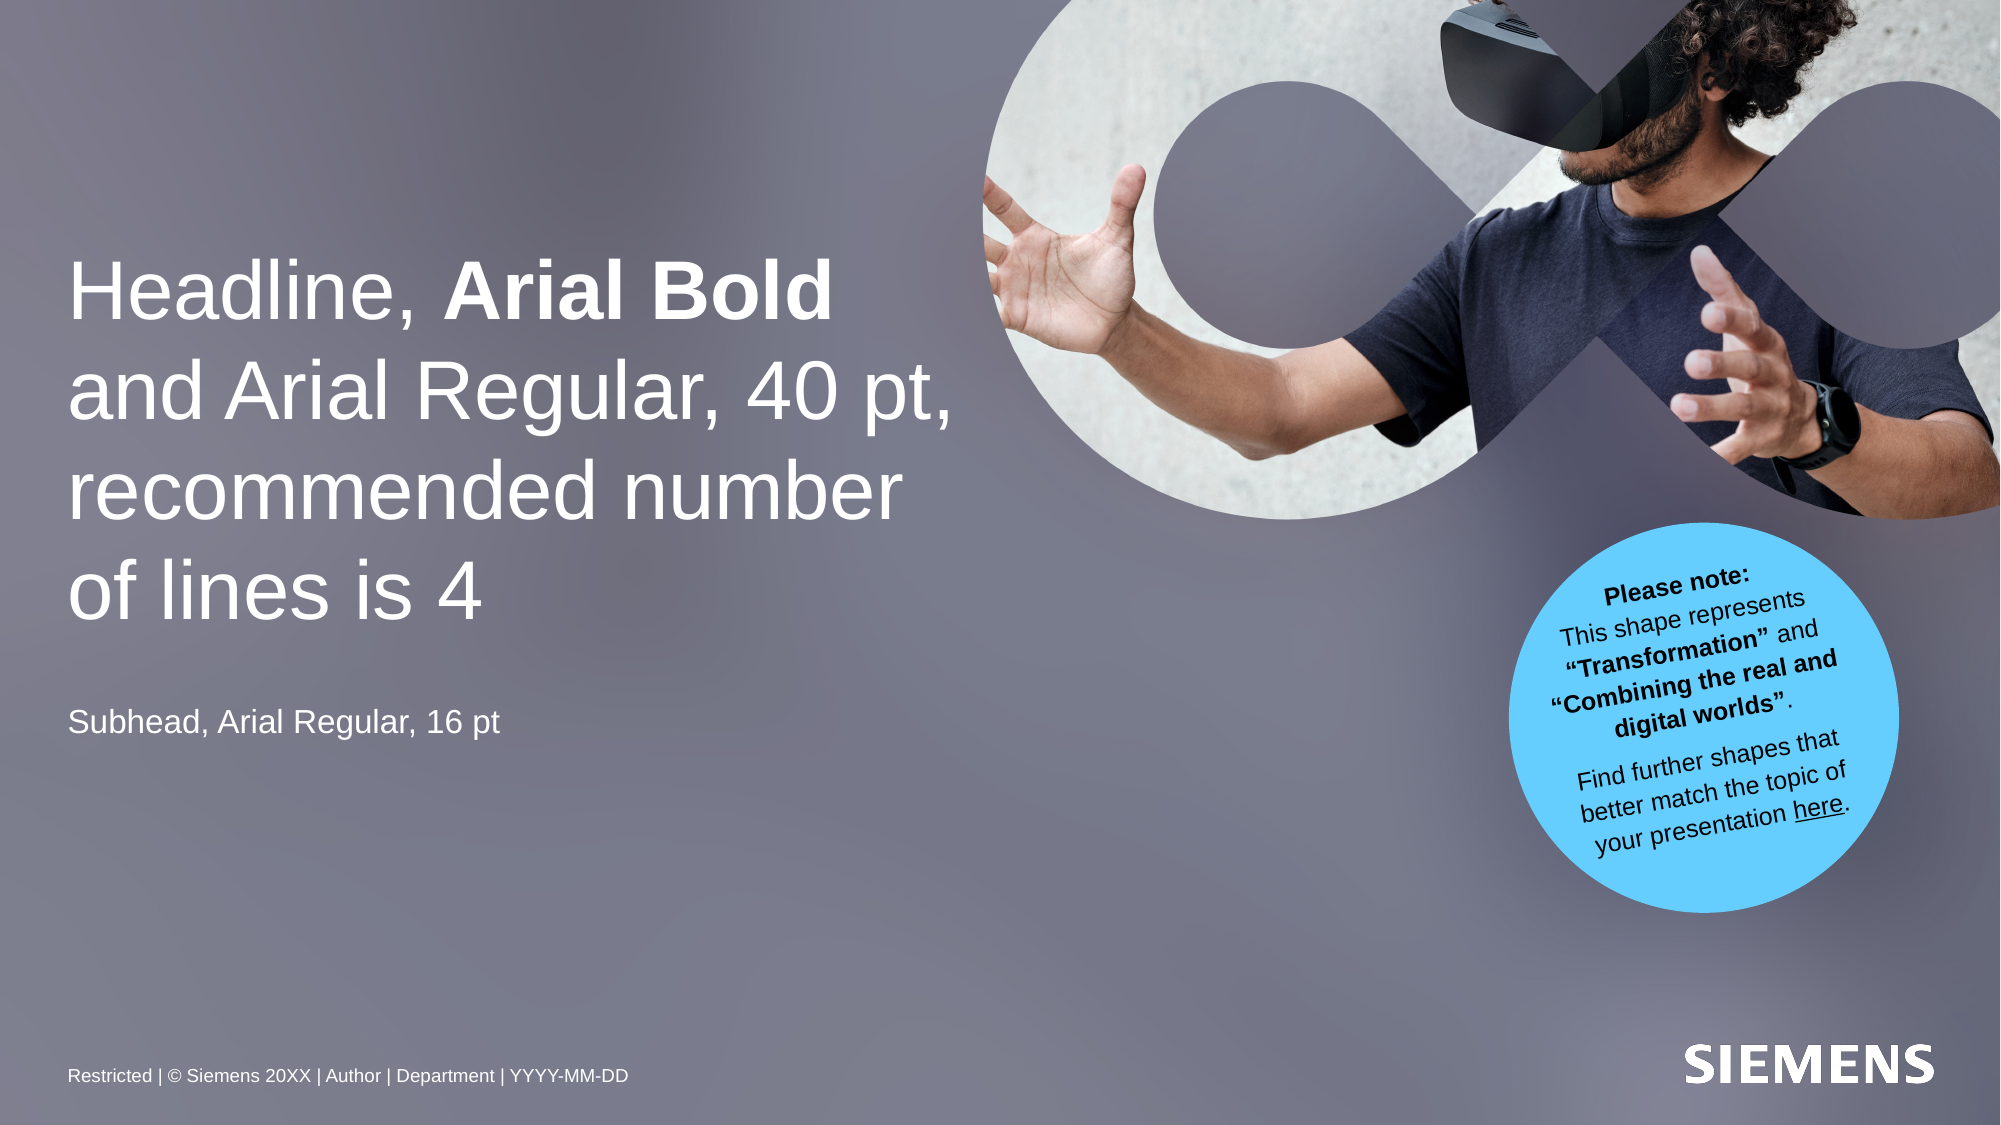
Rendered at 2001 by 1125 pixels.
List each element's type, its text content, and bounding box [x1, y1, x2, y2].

footer Restricted | © Siemens 20XX | Author | Department | YYYY-MM-DD [67, 1035, 1592, 1125]
subtitle Subhead, Arial Regular, 16 pt [67, 635, 1592, 953]
text_box Please note: This shape represents “Transformation” and “Combining the real and digital worlds”. Find further shapes that better match the topic of your presentation here. [1508, 522, 1900, 913]
title Headline, Arial Bold and Arial Regular, 40 pt, recommended number of lines is 4 [67, 232, 1591, 635]
picture [0, 0, 2001, 1125]
